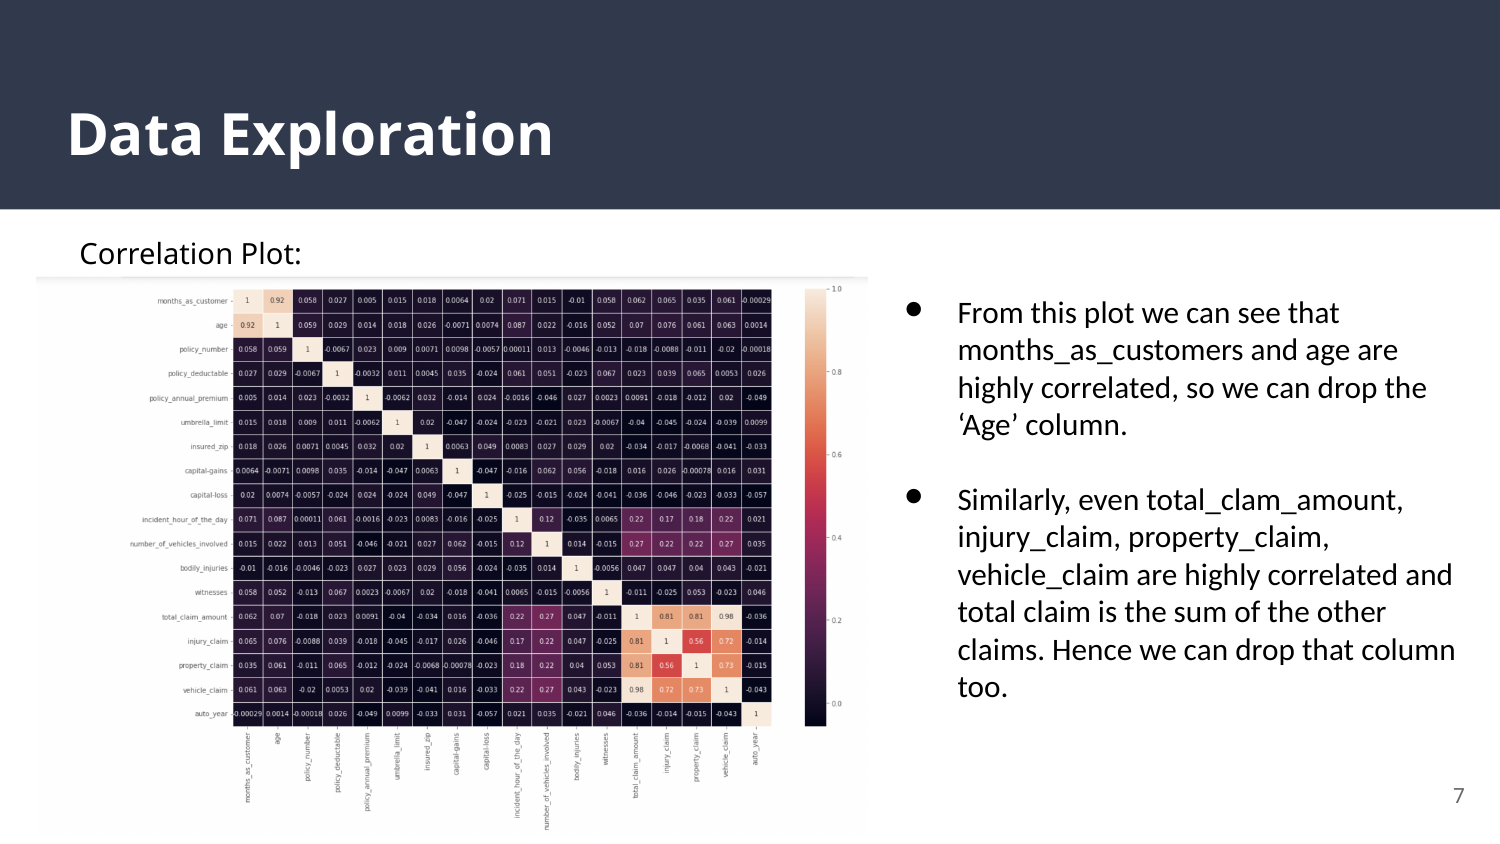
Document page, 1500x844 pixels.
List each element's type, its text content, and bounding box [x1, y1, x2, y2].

slide_number ‹#› [1389, 764, 1480, 830]
text_box From this plot we can see that months_as_customers and age are highly correlated, so we can drop the ‘Age’ column. Similarly, even total_clam_amount, injury_claim, property_claim, vehicle_claim are highly correlated and total claim is the sum of the other claims. Hence we can drop that column too. [868, 276, 1488, 719]
picture [35, 276, 868, 835]
text_box Correlation Plot: [64, 220, 817, 275]
title Data Exploration [51, 82, 1449, 185]
